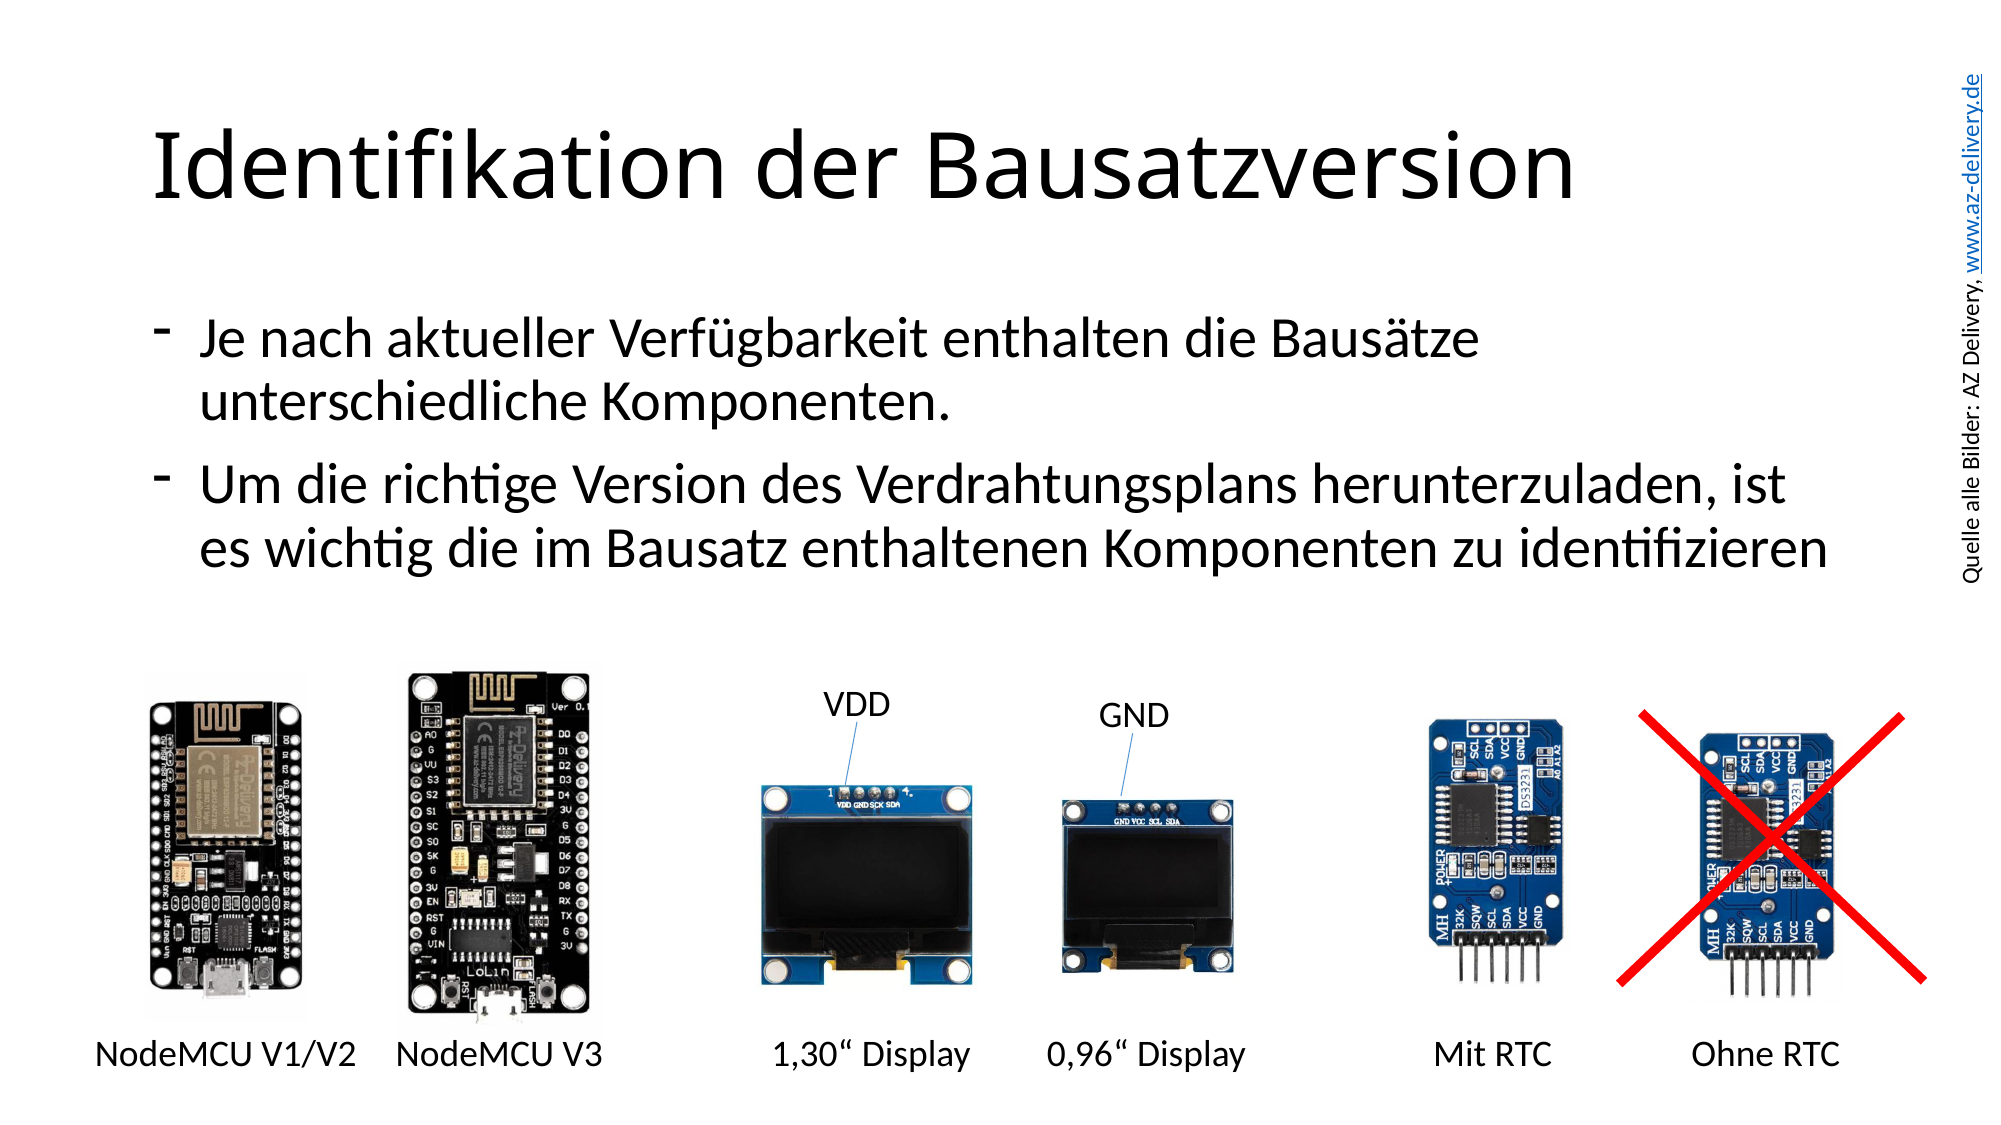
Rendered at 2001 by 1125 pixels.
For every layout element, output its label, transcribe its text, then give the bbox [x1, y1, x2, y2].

text_box 1,30“ Display [756, 1026, 986, 1082]
text_box Mit RTC [1418, 1022, 1568, 1082]
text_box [1120, 733, 1133, 797]
text_box VDD [808, 671, 906, 732]
text_box Ohne RTC [1676, 1021, 1856, 1082]
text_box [1619, 715, 1902, 984]
title Identifikation der Bausatzversion [137, 59, 1863, 278]
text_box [845, 721, 857, 785]
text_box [1641, 712, 1924, 982]
picture [738, 784, 995, 1026]
text_box NodeMCU V3 [380, 1021, 618, 1082]
list Je nach aktueller Verfügbarkeit enthalten die Bausätze unterschiedliche Komponenten. Um die richtige Version des Verdrahtungsplans herunterzuladen, ist es wichtig die im Bausatz enthaltenen Komponenten zu identifizieren [137, 299, 1863, 602]
text_box 0,96“ Display [1032, 1021, 1262, 1082]
text_box Quelle alle Bilder: AZ Delivery, www.az-delivery.de [1946, 53, 1992, 600]
text_box GND [1084, 682, 1185, 742]
picture [50, 660, 689, 1021]
picture [1688, 984, 1844, 1003]
picture [1358, 716, 1619, 989]
picture [1054, 796, 1240, 982]
text_box NodeMCU V1/V2 [80, 1021, 372, 1082]
